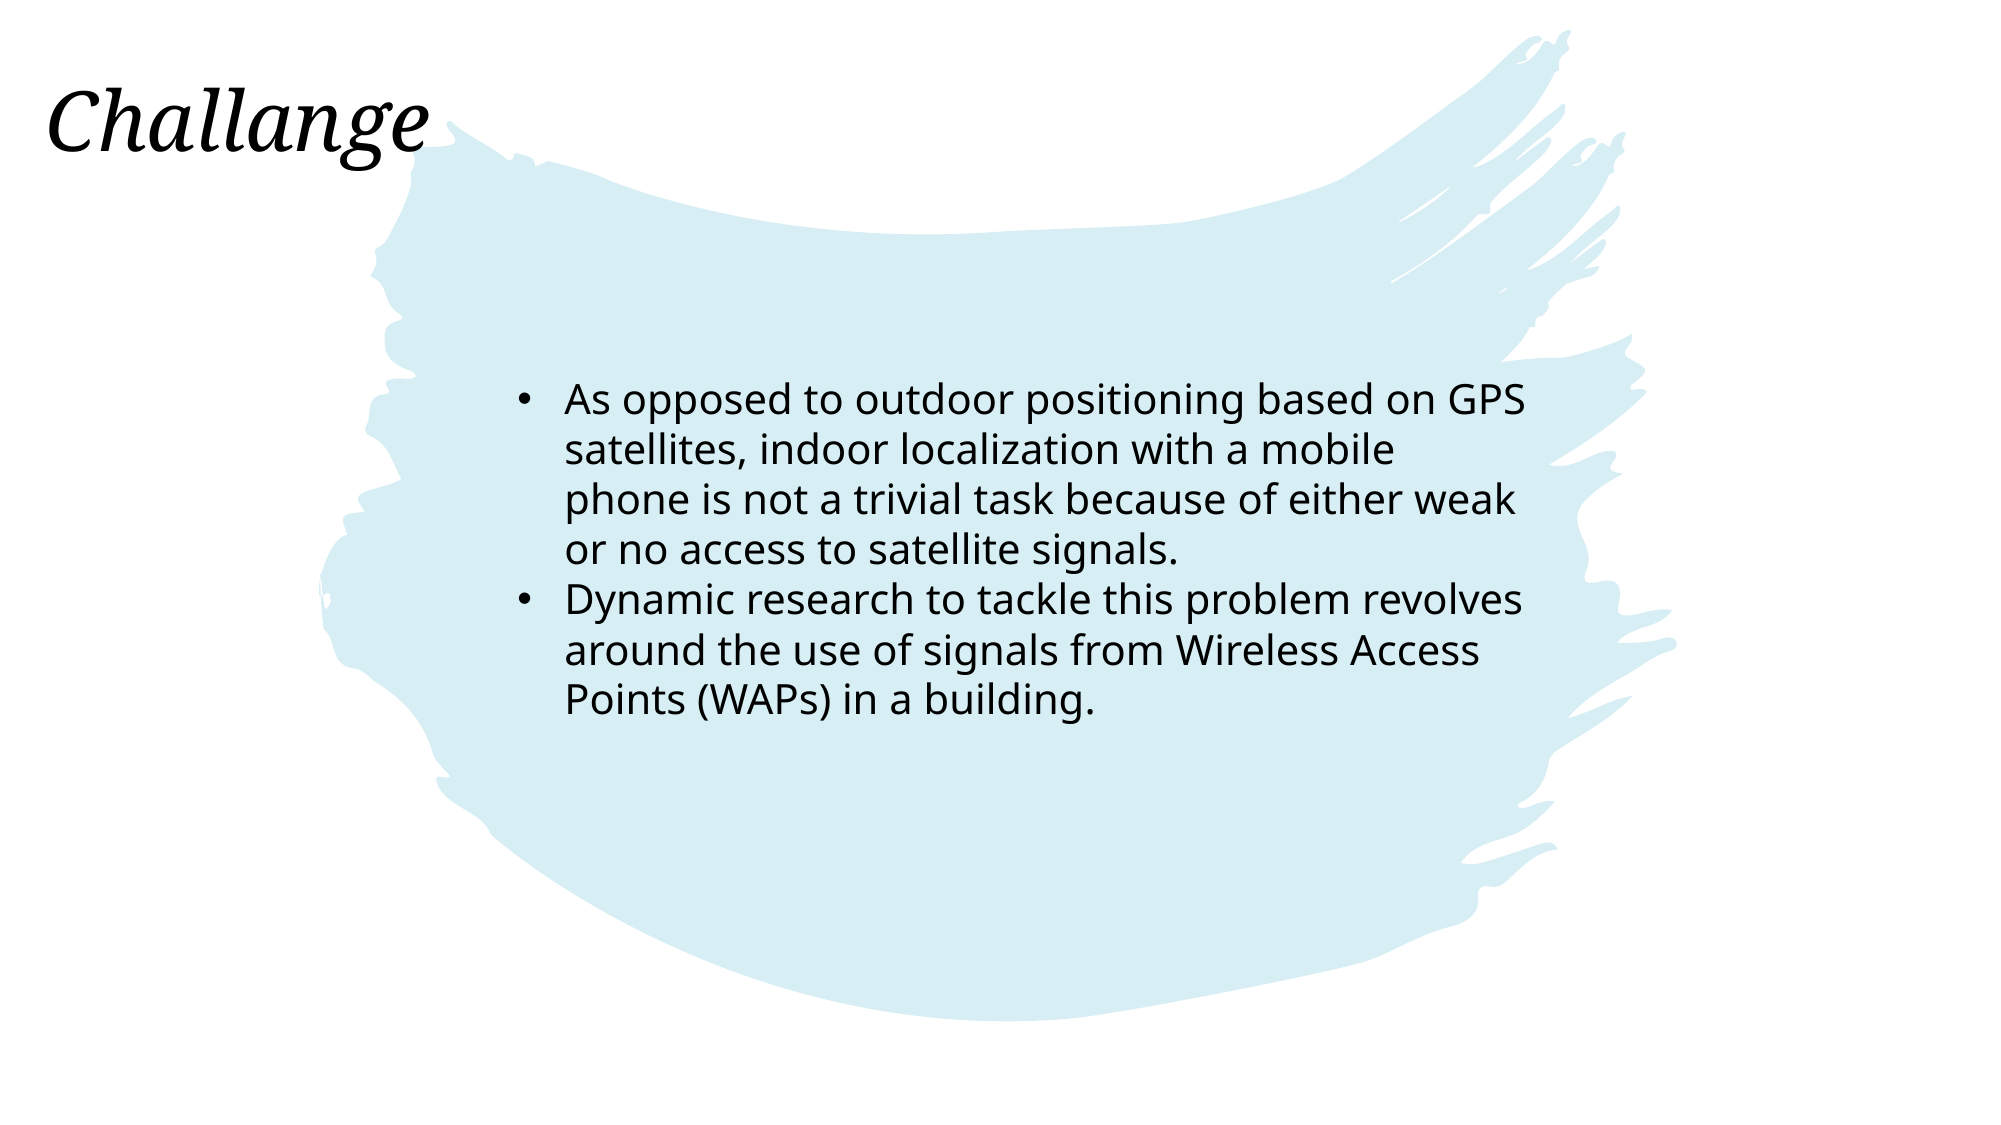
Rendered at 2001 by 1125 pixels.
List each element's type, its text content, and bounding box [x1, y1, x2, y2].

text_box As opposed to outdoor positioning based on GPS satellites, indoor localization with a mobile phone is not a trivial task because of either weak or no access to satellite signals. Dynamic research to tackle this problem revolves around the use of signals from Wireless Access Points (WAPs) in a building. [502, 365, 1547, 731]
text_box Challange [30, 60, 446, 176]
